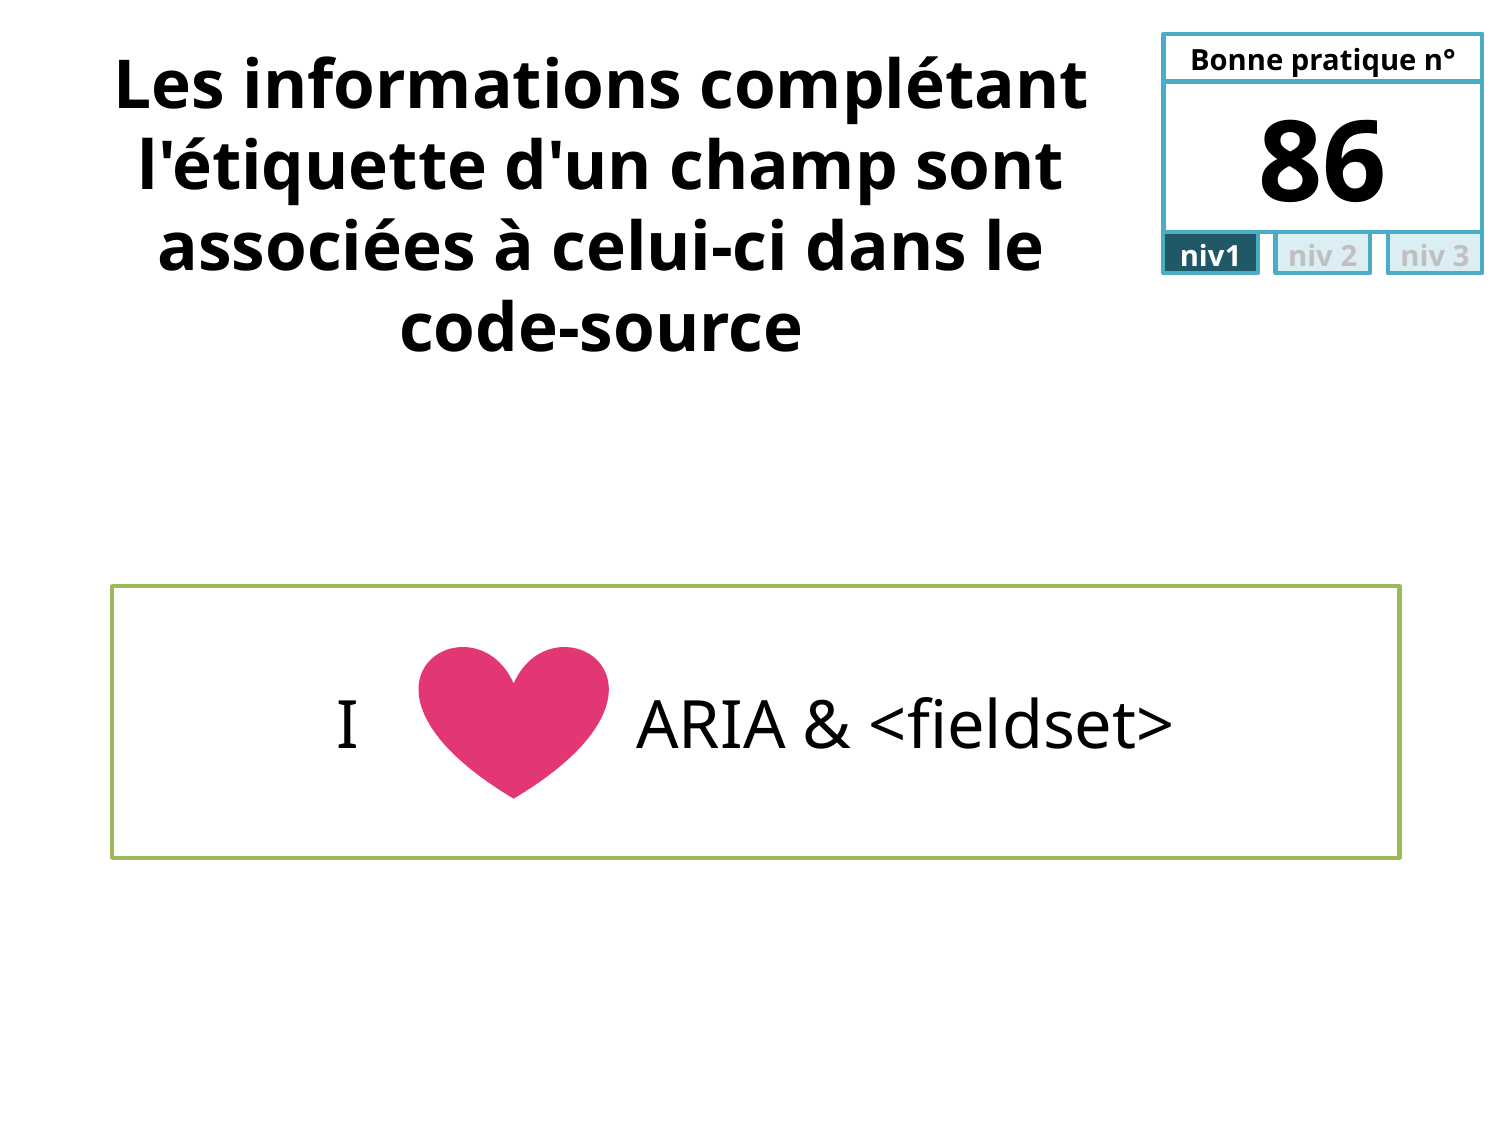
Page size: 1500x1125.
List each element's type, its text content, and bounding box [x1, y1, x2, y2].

text_box I ARIA & <fieldset> [112, 586, 1400, 858]
list 86 [1161, 79, 1484, 234]
text_box [418, 647, 609, 799]
title Les informations complétant l'étiquette d'un champ sont associées à celui-ci dans le code-source [75, 33, 1128, 222]
